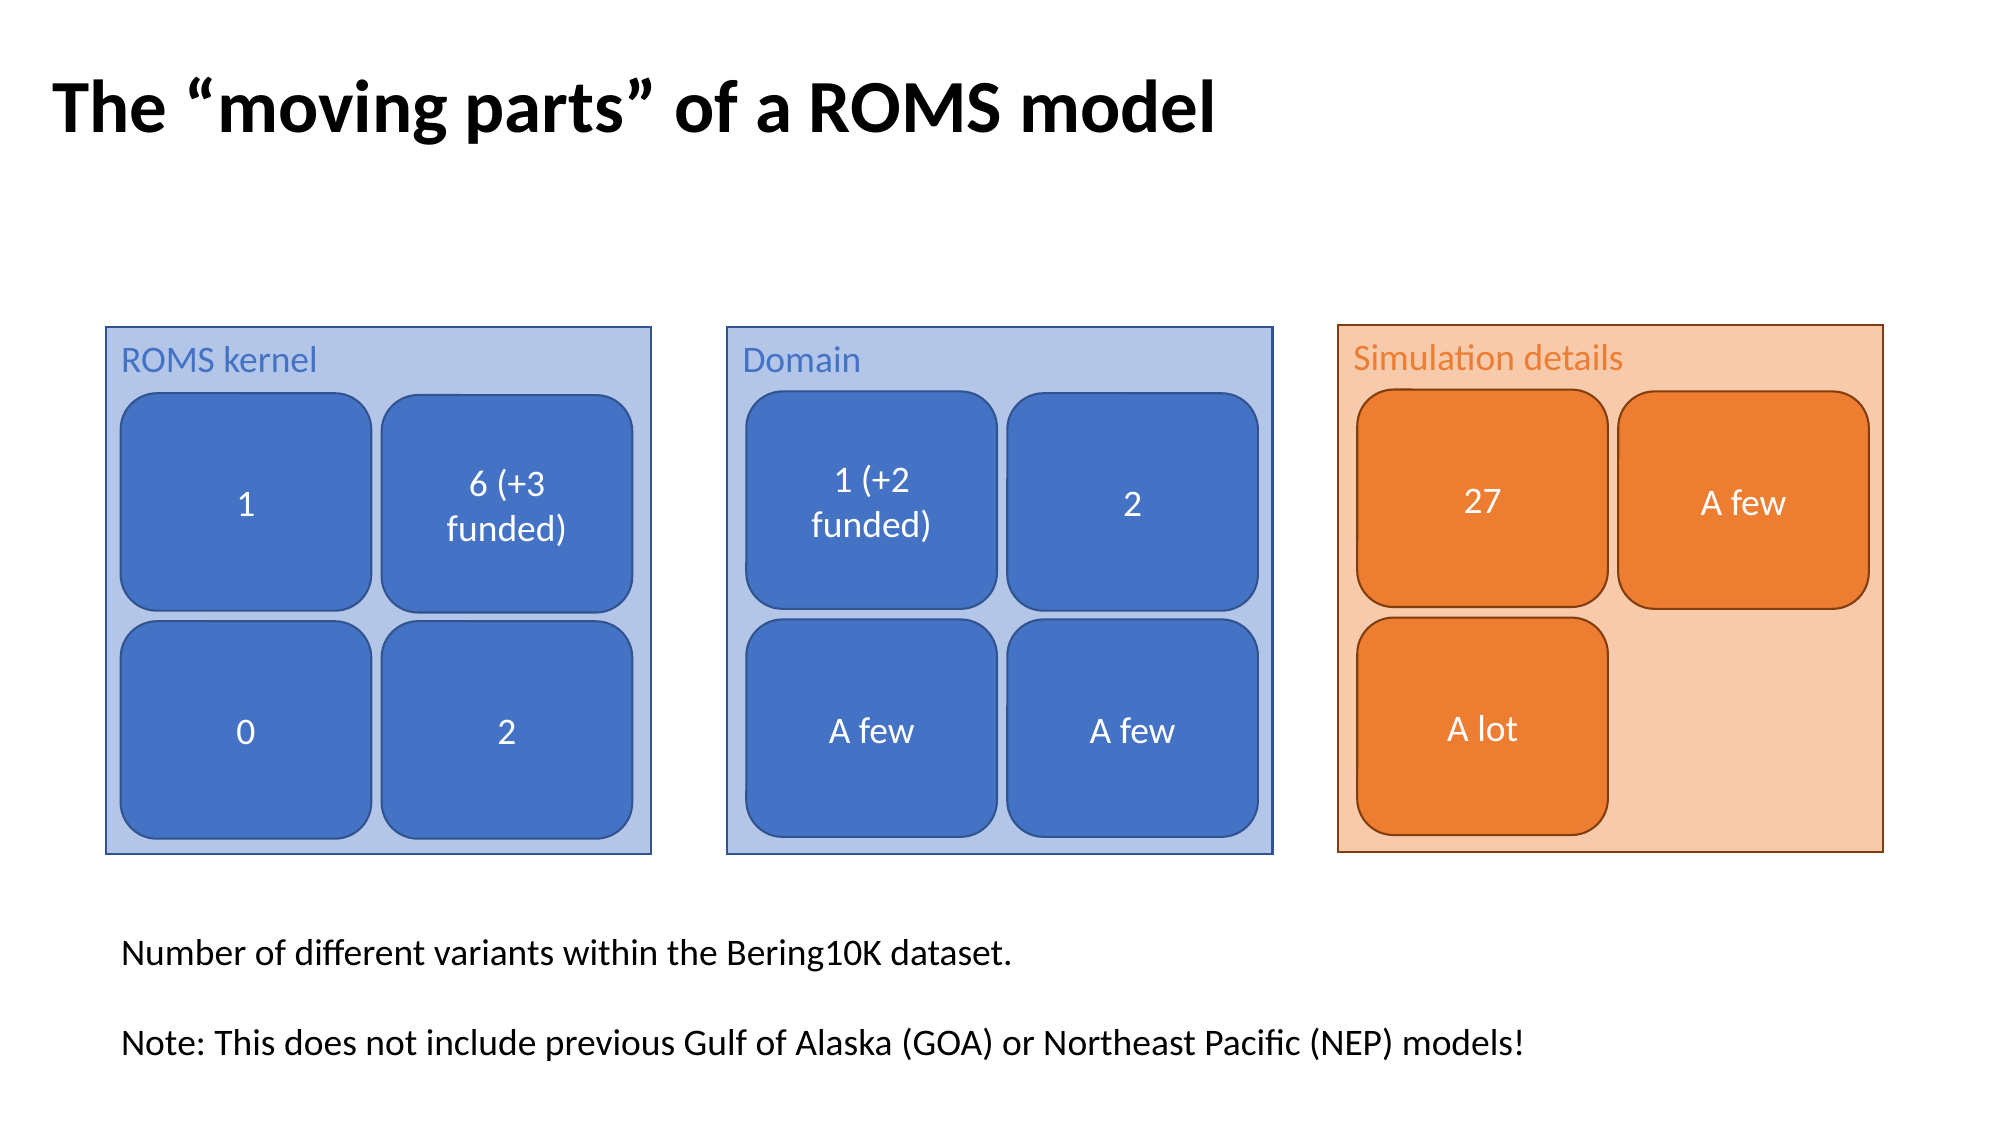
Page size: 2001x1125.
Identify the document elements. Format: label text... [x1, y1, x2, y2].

text_box Number of different variants within the Bering10K dataset. Note: This does not include previous Gulf of Alaska (GOA) or Northeast Pacific (NEP) models! [106, 920, 1572, 1071]
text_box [105, 324, 1884, 855]
text_box The “moving parts” of a ROMS model [0, 0, 1695, 218]
